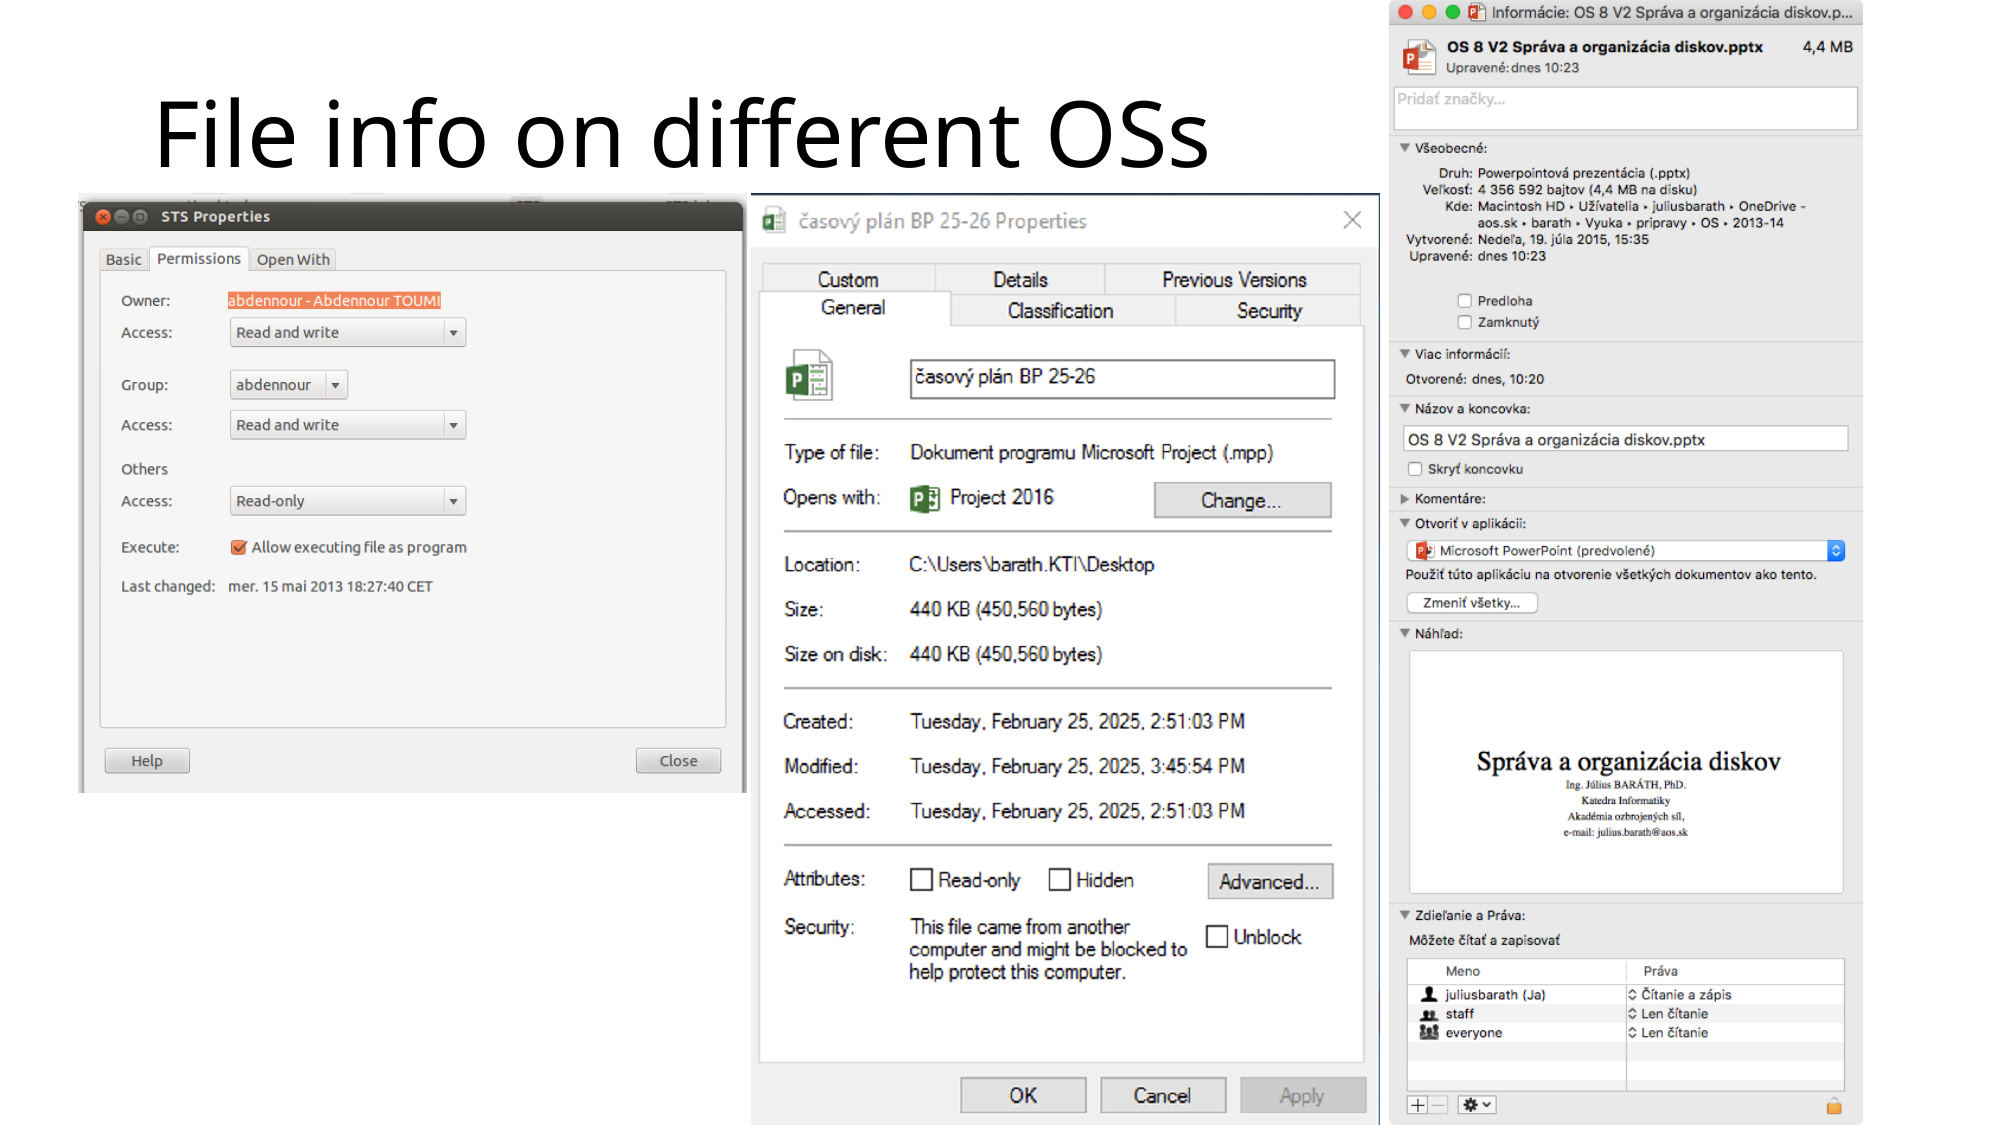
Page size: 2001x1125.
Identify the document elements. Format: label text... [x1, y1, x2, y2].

title File info on different OSs [137, 29, 1389, 247]
picture [1389, 0, 1863, 1125]
picture [751, 193, 1380, 1125]
picture [78, 193, 747, 793]
